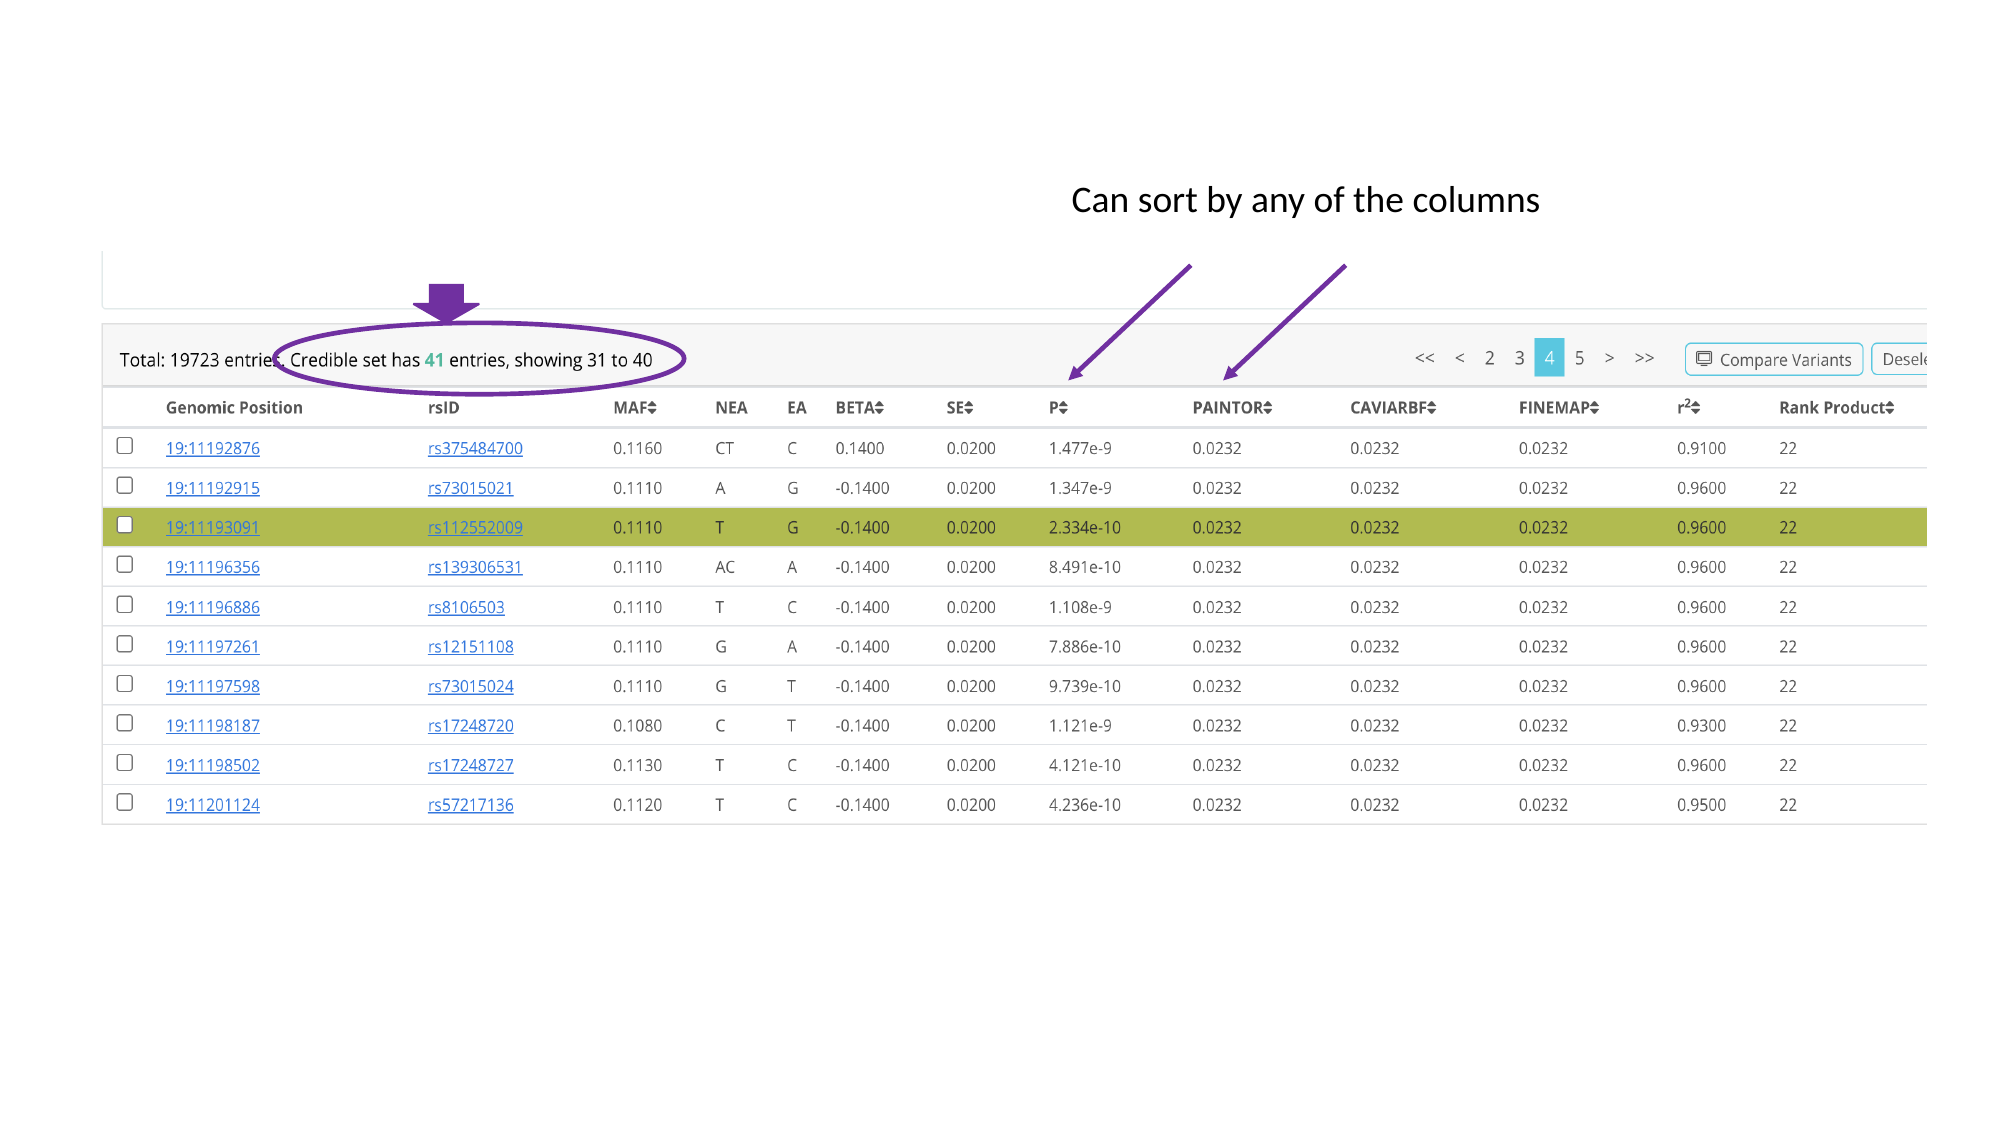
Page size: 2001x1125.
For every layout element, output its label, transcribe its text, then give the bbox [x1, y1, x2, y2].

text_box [1068, 265, 1191, 381]
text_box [1223, 265, 1346, 381]
text_box Can sort by any of the columns [1056, 167, 1635, 228]
picture [60, 251, 1927, 874]
